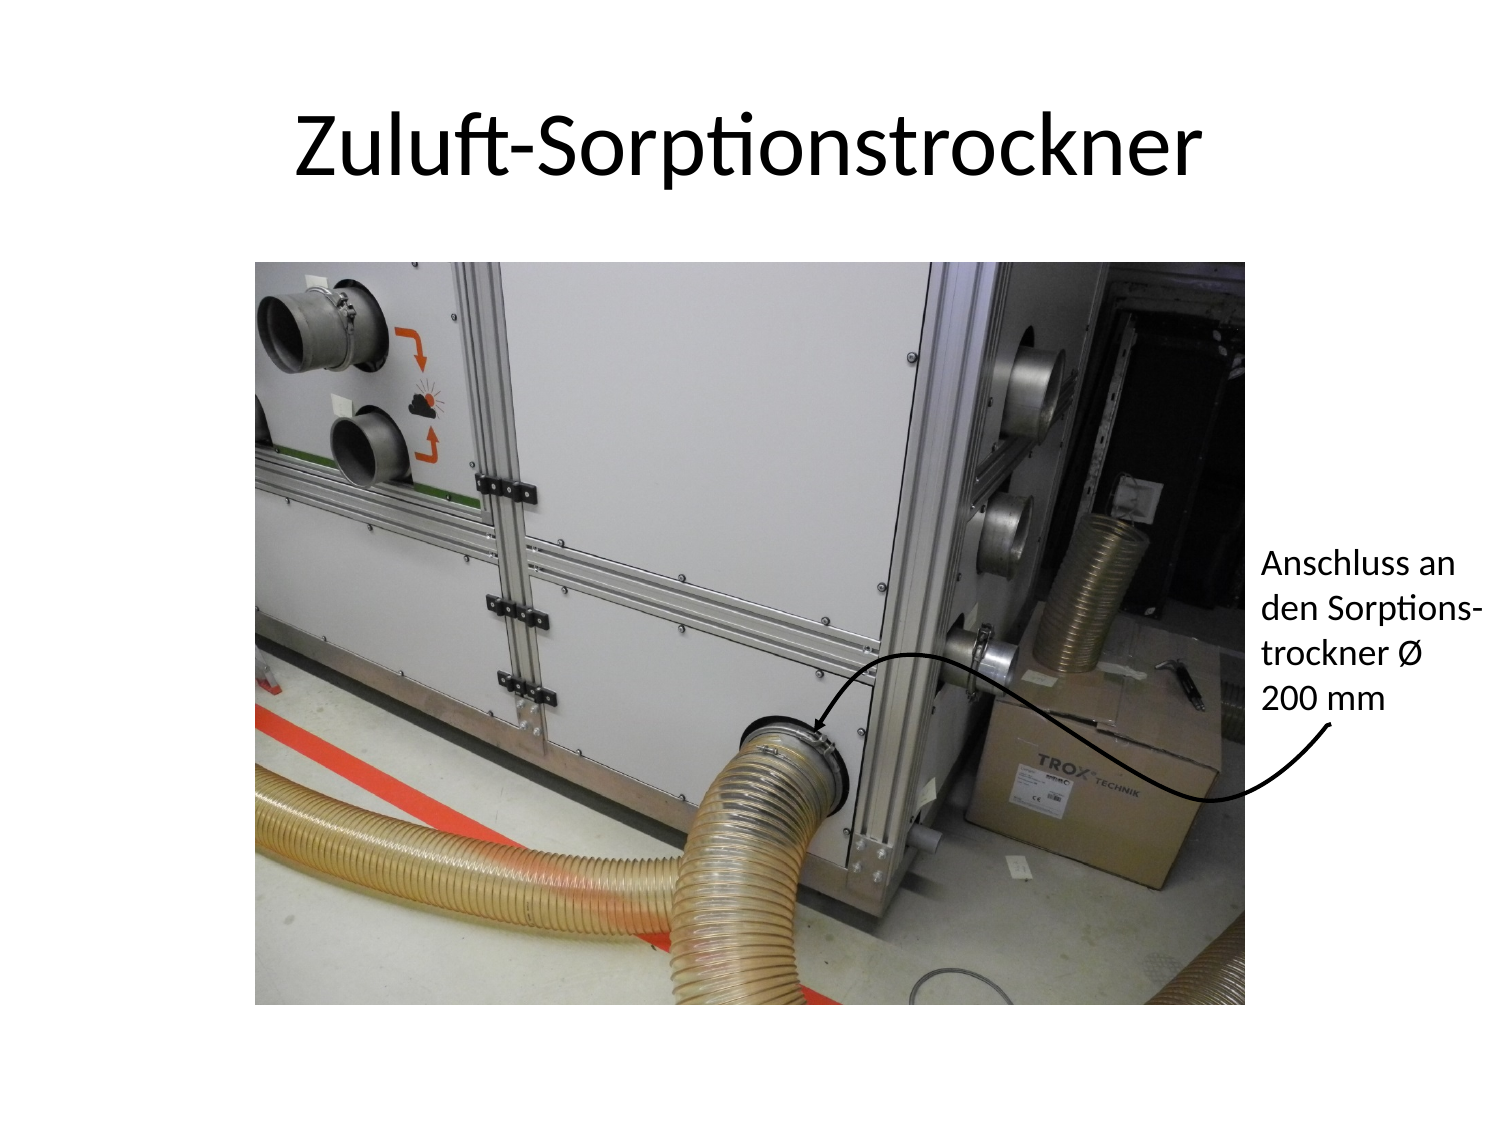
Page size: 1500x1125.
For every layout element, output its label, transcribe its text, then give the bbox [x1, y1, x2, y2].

text_box Anschluss an den Sorptions-trockner Ø 200 mm [1251, 530, 1500, 726]
text_box [1251, 726, 1332, 793]
title Zuluft-Sorptionstrockner [75, 45, 1425, 233]
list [254, 262, 1246, 1006]
